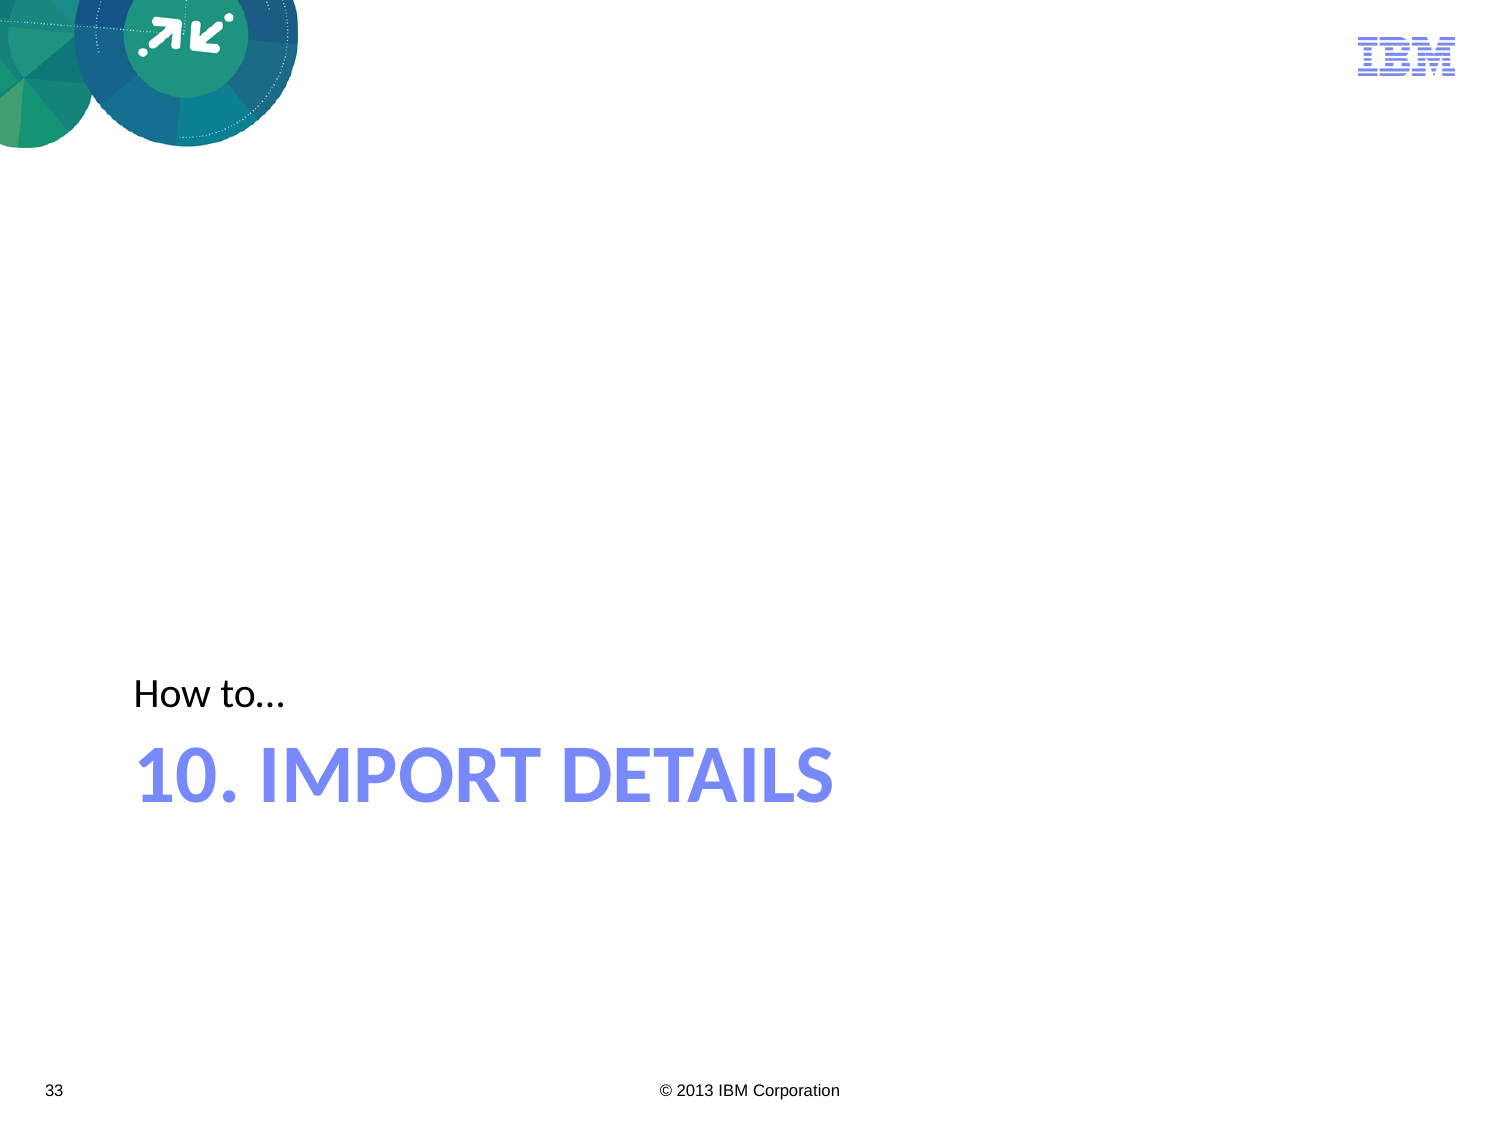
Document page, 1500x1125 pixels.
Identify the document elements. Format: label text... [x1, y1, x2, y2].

list How to… [118, 476, 1394, 723]
slide_number 33 [29, 1072, 91, 1103]
title 10. Import Details [118, 723, 1394, 947]
picture [0, 0, 313, 192]
picture [1358, 37, 1455, 76]
